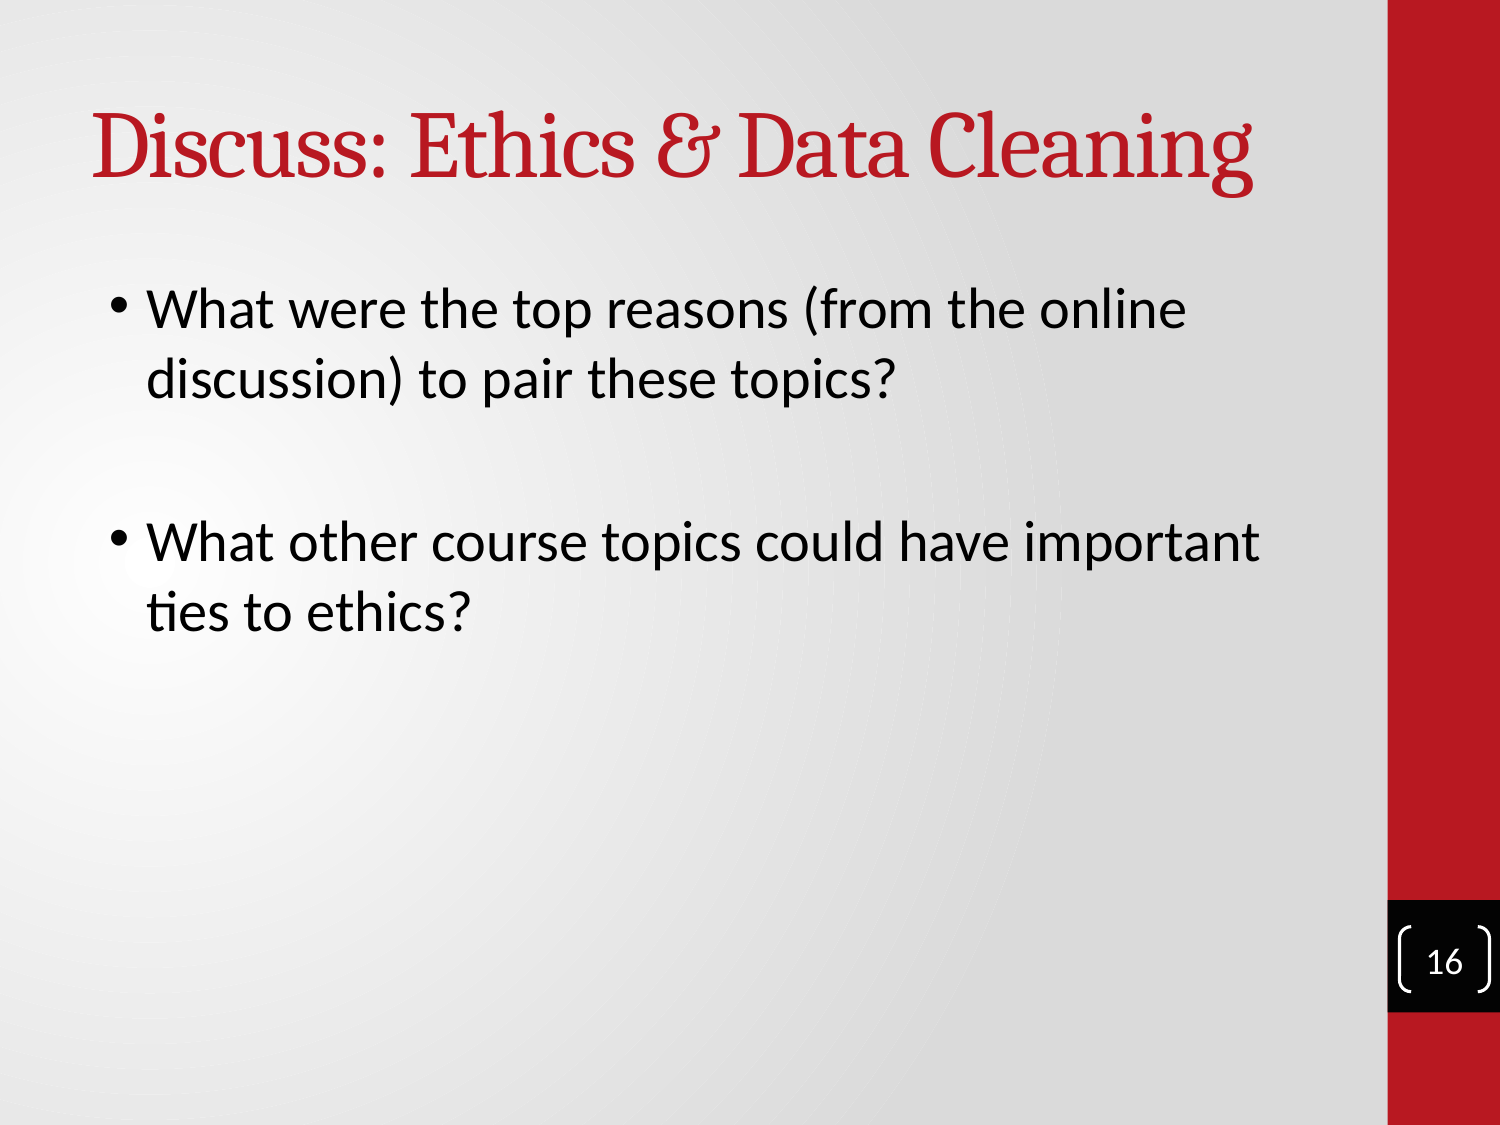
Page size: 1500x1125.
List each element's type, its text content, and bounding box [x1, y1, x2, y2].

title Discuss: Ethics & Data Cleaning [75, 45, 1325, 233]
list What were the top reasons (from the online discussion) to pair these topics? What other course topics could have important ties to ethics? [75, 262, 1325, 1050]
slide_number 16 [1397, 925, 1492, 994]
